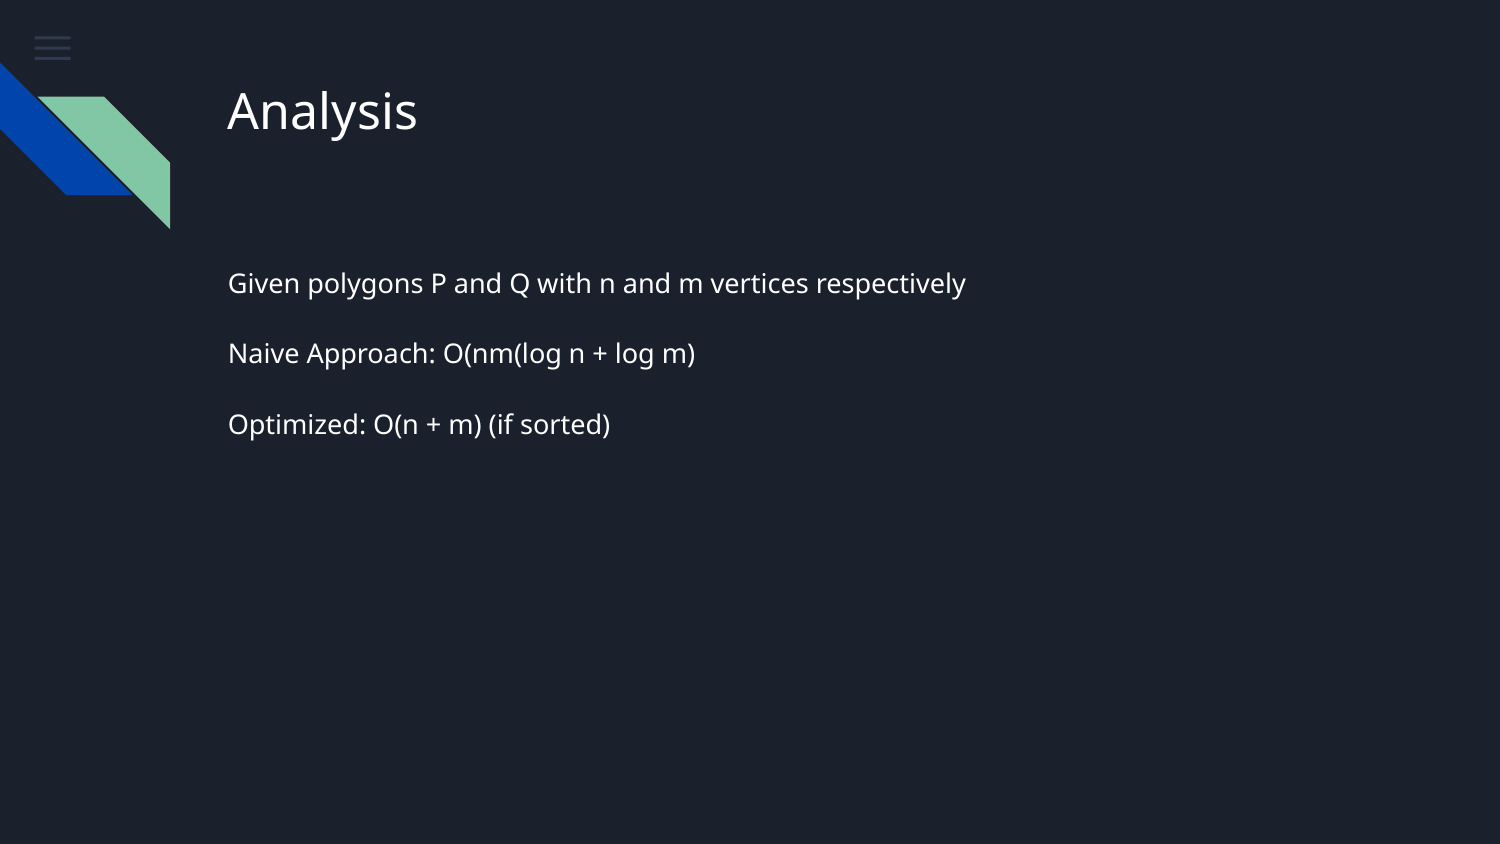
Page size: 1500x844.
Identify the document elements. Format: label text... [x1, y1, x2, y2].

title Analysis [212, 64, 1401, 177]
list Given polygons P and Q with n and m vertices respectively Naive Approach: O(nm(log n + log m) Optimized: O(n + m) (if sorted) [212, 246, 1401, 720]
